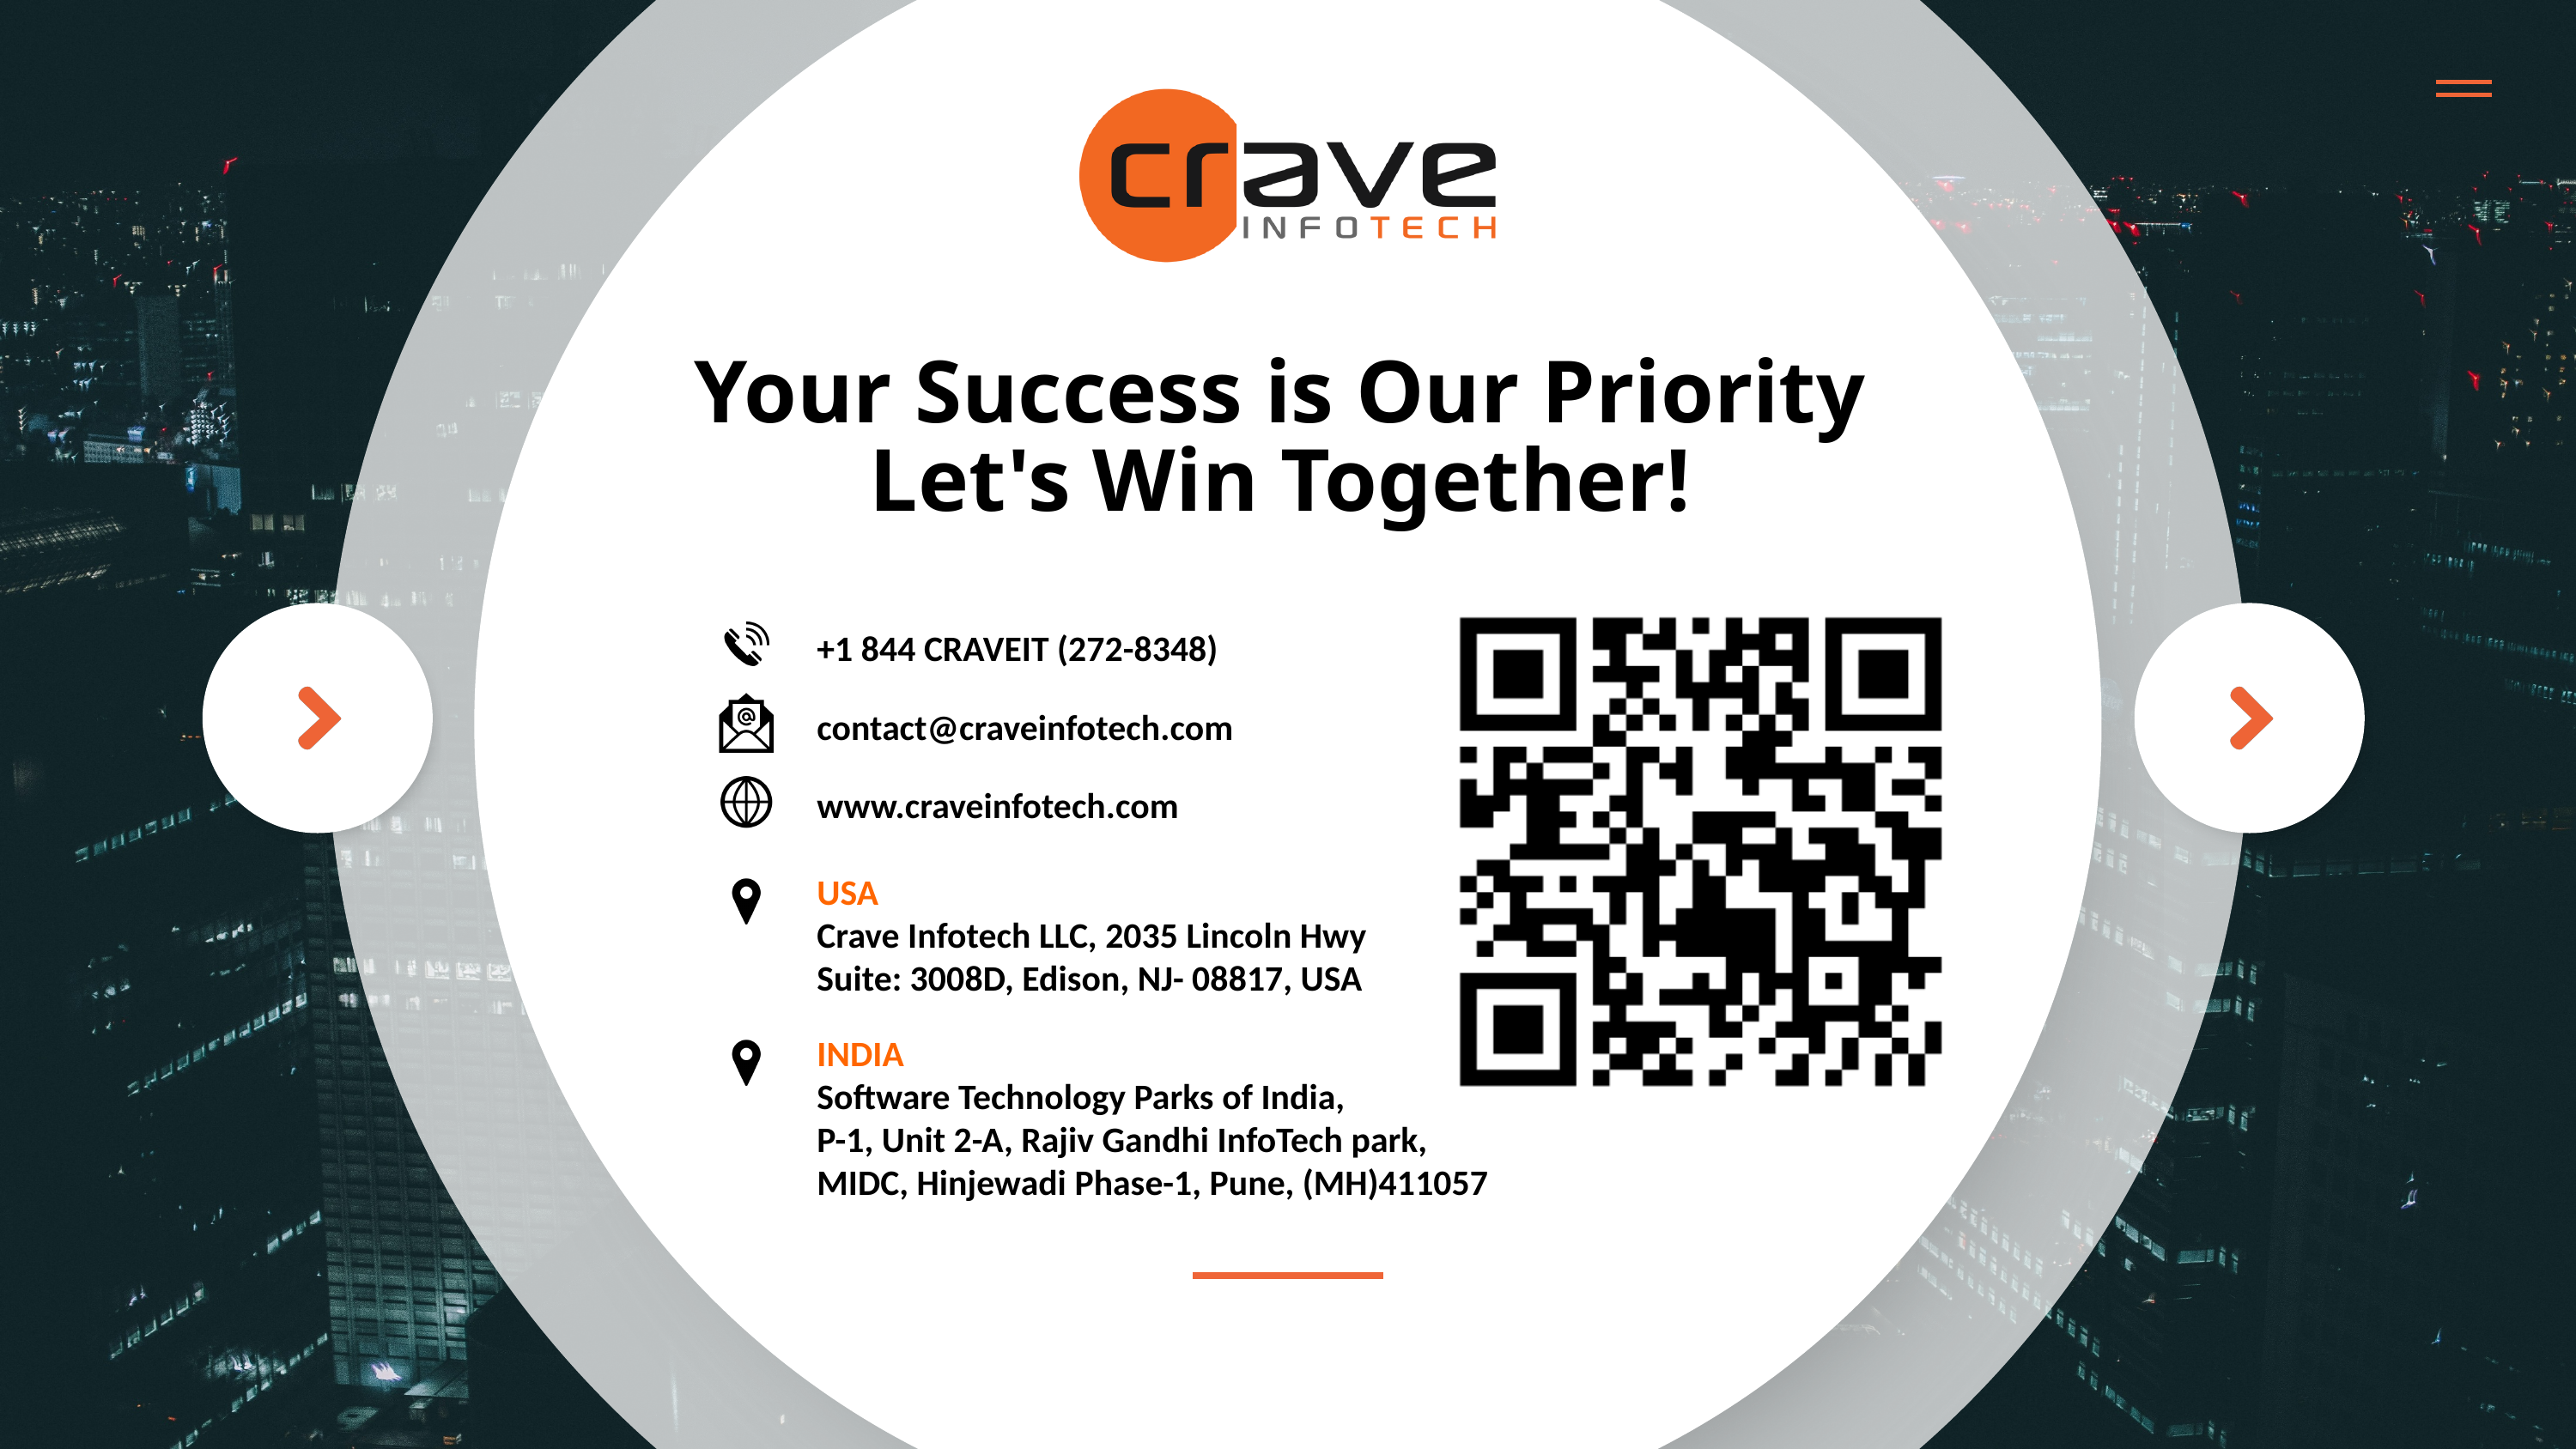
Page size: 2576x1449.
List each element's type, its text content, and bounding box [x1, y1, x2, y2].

text_box contact@craveinfotech.com [817, 701, 1259, 748]
text_box INDIA Software Technology Parks of India, P-1, Unit 2-A, Rajiv Gandhi InfoTech park, MIDC, Hinjewadi Phase-1, Pune, (MH)411057 [817, 1031, 1505, 1203]
text_box [1427, 585, 1975, 1119]
picture [294, 682, 342, 754]
text_box Your Success is Our Priority Let's Win Together! [558, 351, 2002, 529]
picture [0, 0, 916, 1449]
picture [714, 769, 779, 834]
picture [1660, 0, 2576, 1449]
picture [714, 1030, 779, 1096]
picture [714, 690, 779, 755]
text_box [1070, 33, 1505, 317]
text_box +1 844 CRAVEIT (272-8348) [817, 623, 1259, 669]
text_box USA Crave Infotech LLC, 2035 Lincoln Hwy Suite: 3008D, Edison, NJ- 08817, USA [817, 869, 1505, 999]
picture [714, 610, 779, 676]
picture [714, 869, 779, 935]
text_box www.craveinfotech.com [817, 780, 1259, 827]
